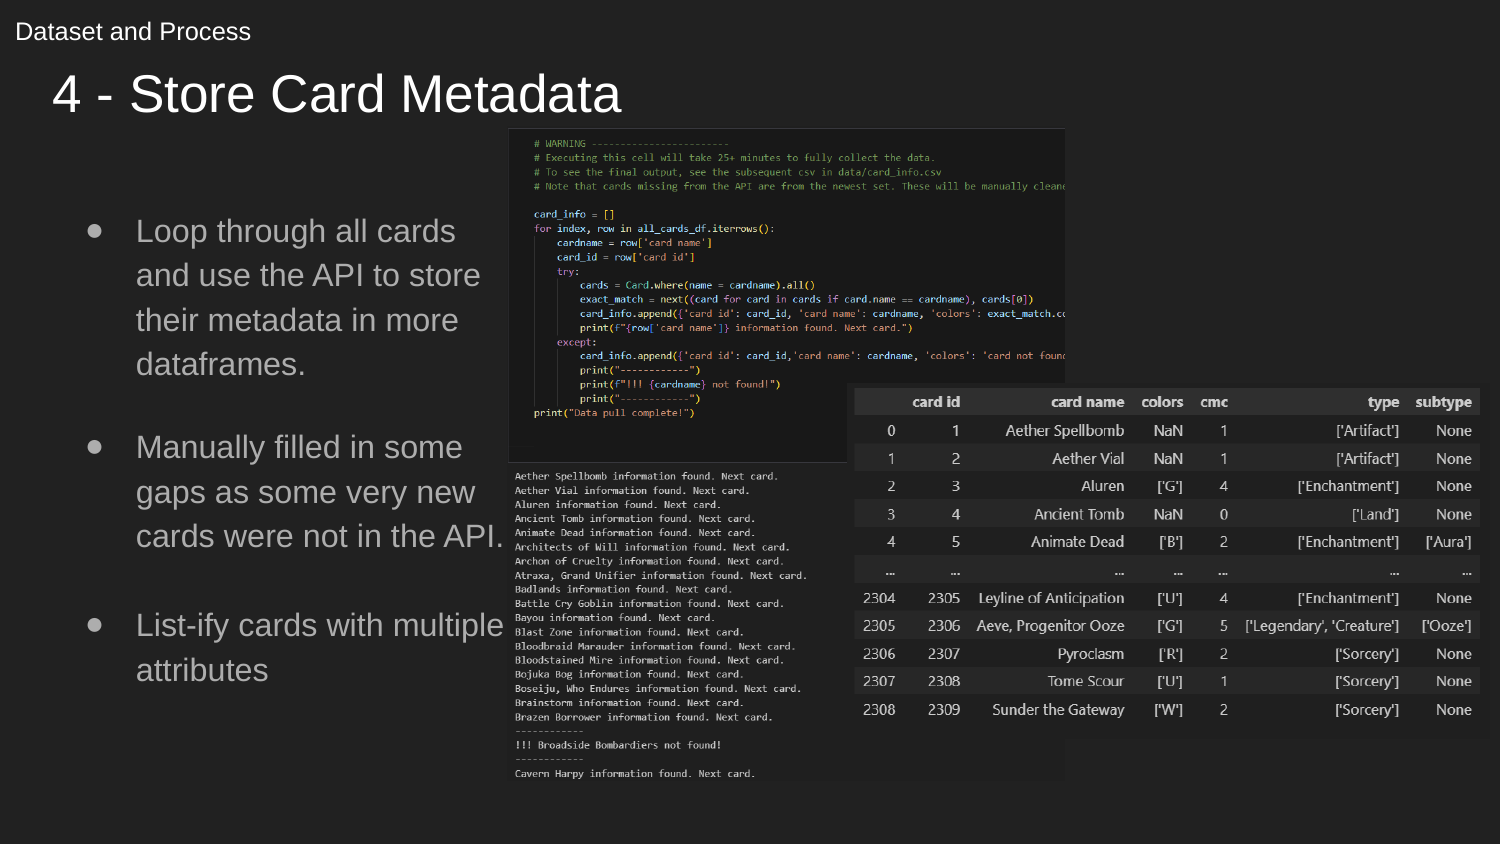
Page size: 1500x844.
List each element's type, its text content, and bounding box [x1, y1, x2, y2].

picture [507, 125, 1490, 782]
title 4 - Store Card Metadata [37, 44, 1436, 139]
list Loop through all cards and use the API to store their metadata in more dataframes. Manually filled in some gaps as some very new cards were not in the API. List-ify cards with multiple attributes [51, 189, 502, 750]
title Dataset and Process [0, 0, 1305, 87]
